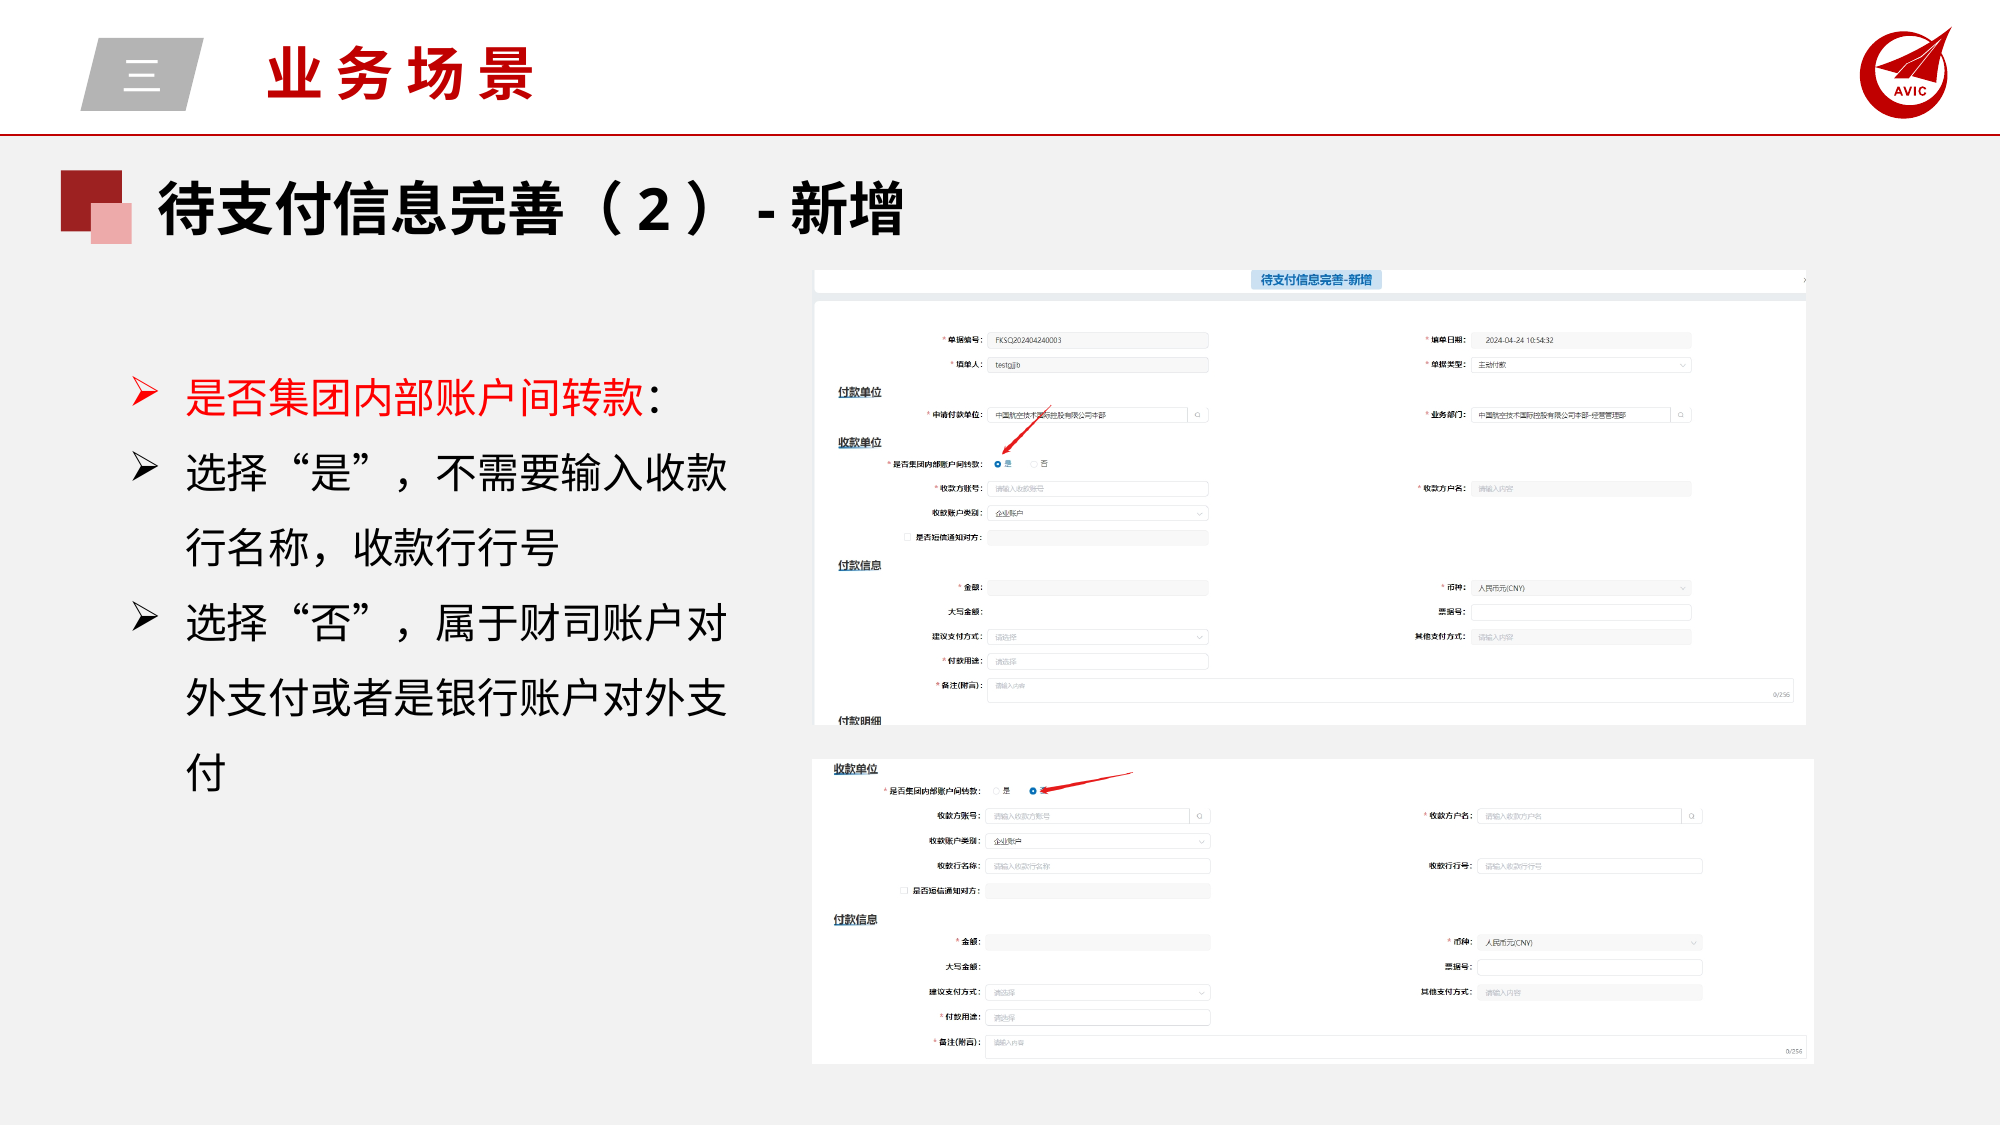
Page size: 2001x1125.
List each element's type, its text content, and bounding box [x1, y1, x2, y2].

text_box [90, 202, 133, 245]
text_box 是否集团内部账户间转款： 选择“是”，不需要输入收款行名称，收款行行号 选择“否”，属于财司账户对外支付或者是银行账户对外支付 [114, 339, 751, 804]
picture [811, 759, 1814, 1064]
text_box 待支付信息完善（2）-新增 [143, 164, 1441, 250]
text_box [60, 169, 123, 232]
picture [811, 270, 1806, 725]
text_box 业务场景 [250, 37, 1515, 116]
text_box 三 [79, 36, 206, 112]
